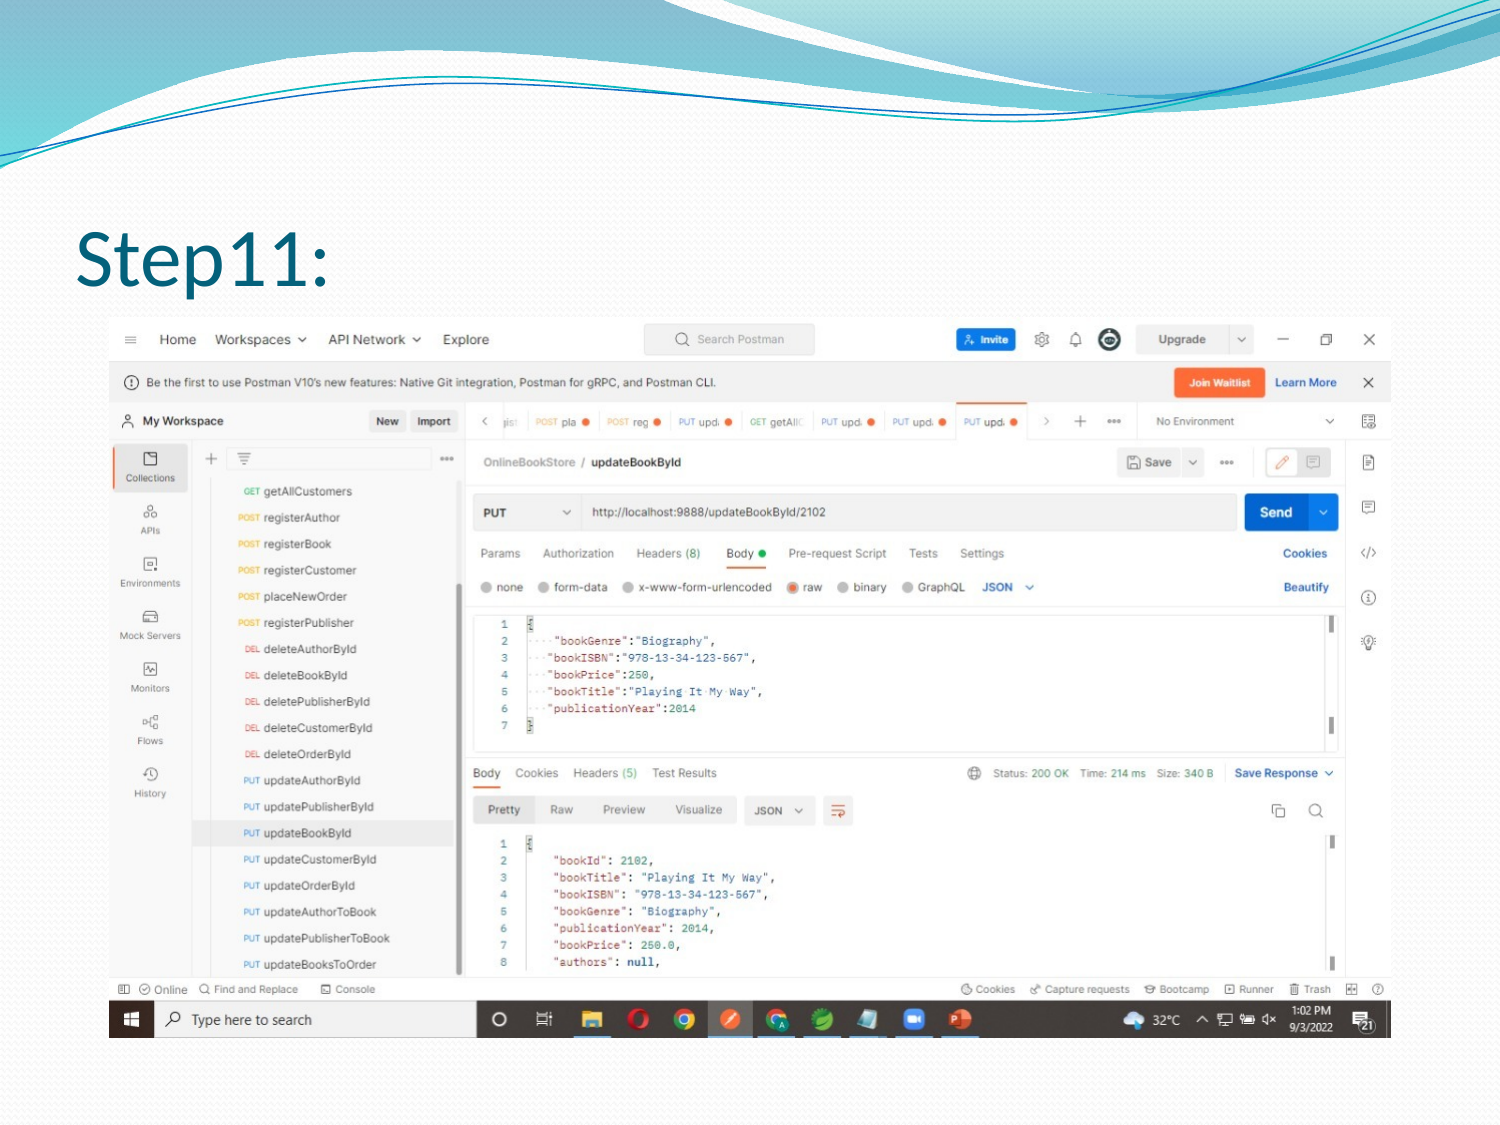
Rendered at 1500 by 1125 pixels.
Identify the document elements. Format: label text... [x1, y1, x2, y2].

title Step11: [75, 115, 1425, 303]
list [108, 317, 1392, 1038]
